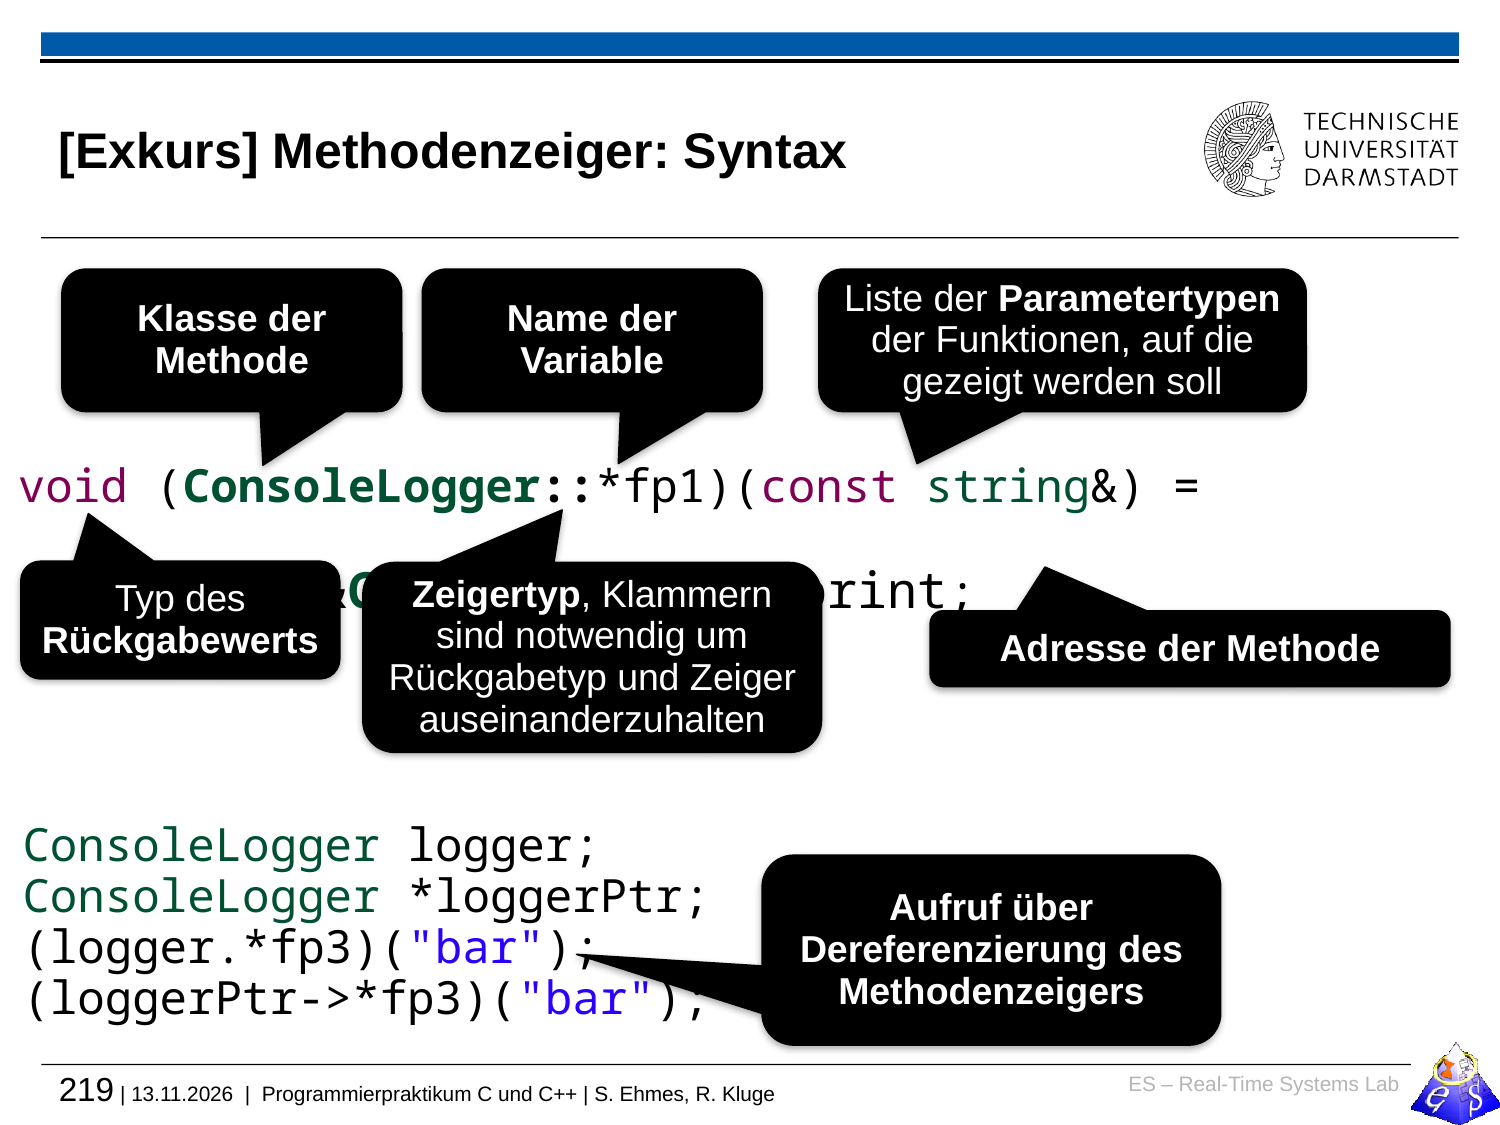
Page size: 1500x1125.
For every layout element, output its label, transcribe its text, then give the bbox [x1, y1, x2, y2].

text_box Adresse der Methode [929, 566, 1451, 688]
text_box ConsoleLogger logger; ConsoleLogger *loggerPtr; (logger.*fp3)("bar"); (loggerPtr->*fp3)("bar"); [7, 813, 758, 1084]
text_box void (ConsoleLogger::*fp1)(const string&) = &ConsoleLogger::print; [3, 453, 1500, 627]
text_box Name der Variable [421, 268, 763, 465]
picture [1411, 1041, 1500, 1125]
text_box Klasse der Methode [61, 268, 403, 466]
text_box Liste der Parametertypen der Funktionen, auf die gezeigt werden soll [818, 268, 1308, 465]
picture [1187, 84, 1483, 214]
title [Exkurs] Methodenzeiger: Syntax [58, 80, 1187, 218]
text_box Aufruf über Dereferenzierung des Methodenzeigers [575, 854, 1222, 1046]
text_box Zeigertyp, Klammern sind notwendig um Rückgabetyp und Zeiger auseinanderzuhalten [362, 509, 823, 754]
text_box Typ des Rückgabewerts [20, 512, 341, 680]
